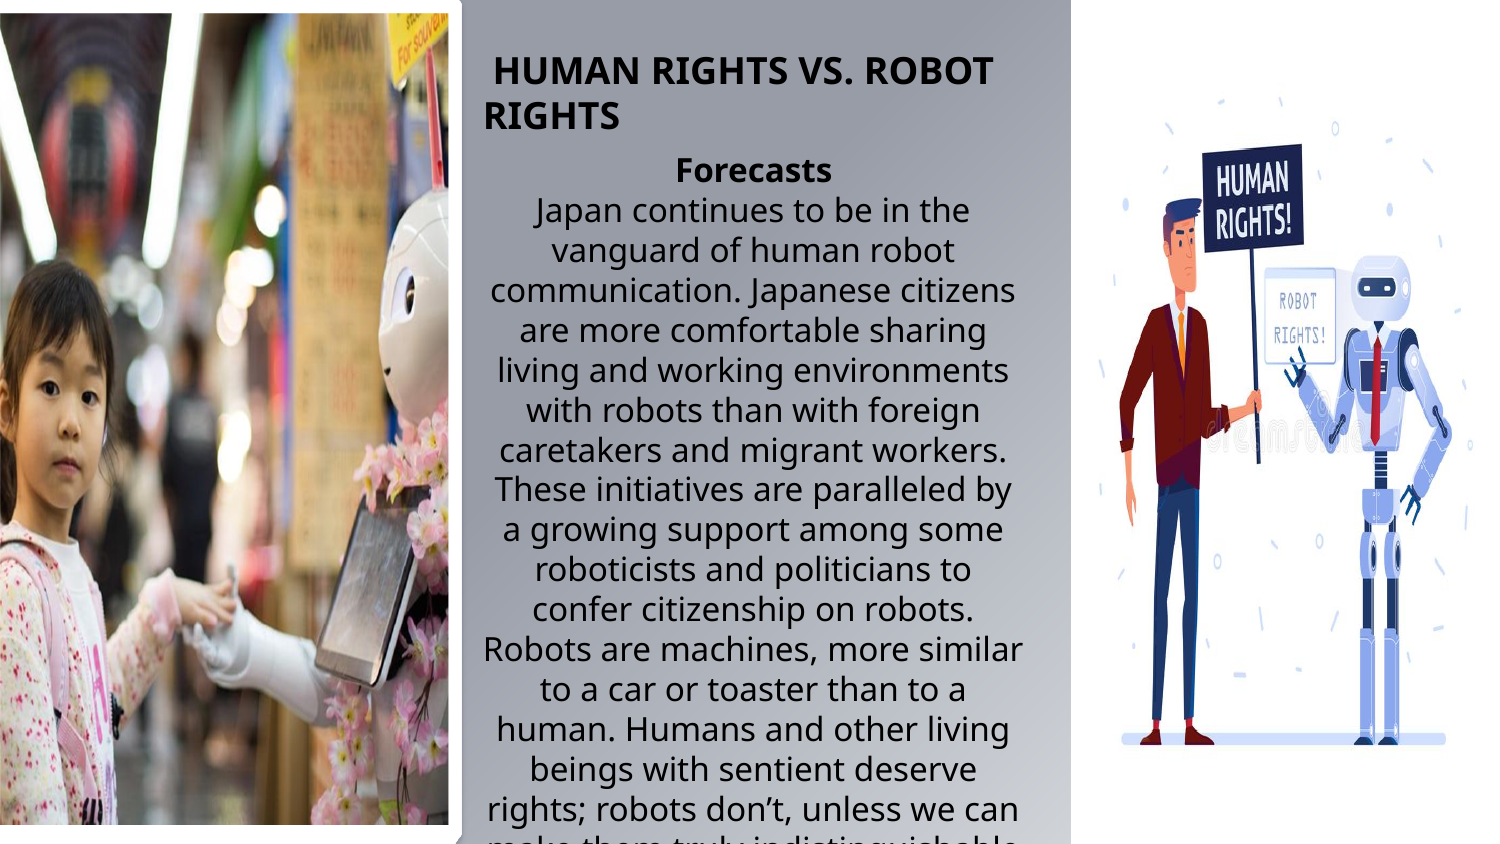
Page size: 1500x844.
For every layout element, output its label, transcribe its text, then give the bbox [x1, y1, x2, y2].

text_box Forecasts Japan continues to be in the vanguard of human robot communication. Japanese citizens are more comfortable sharing living and working environments with robots than with foreign caretakers and migrant workers. These initiatives are paralleled by a growing support among some roboticists and politicians to confer citizenship on robots. Robots are machines, more similar to a car or toaster than to a human. Humans and other living beings with sentient deserve rights; robots don’t, unless we can make them truly indistinguishable from us. After that we have to develop robot right. [474, 145, 1040, 844]
picture [0, 0, 469, 844]
picture [1071, 0, 1500, 844]
text_box HUMAN RIGHTS VS. ROBOT RIGHTS [474, 39, 1066, 145]
